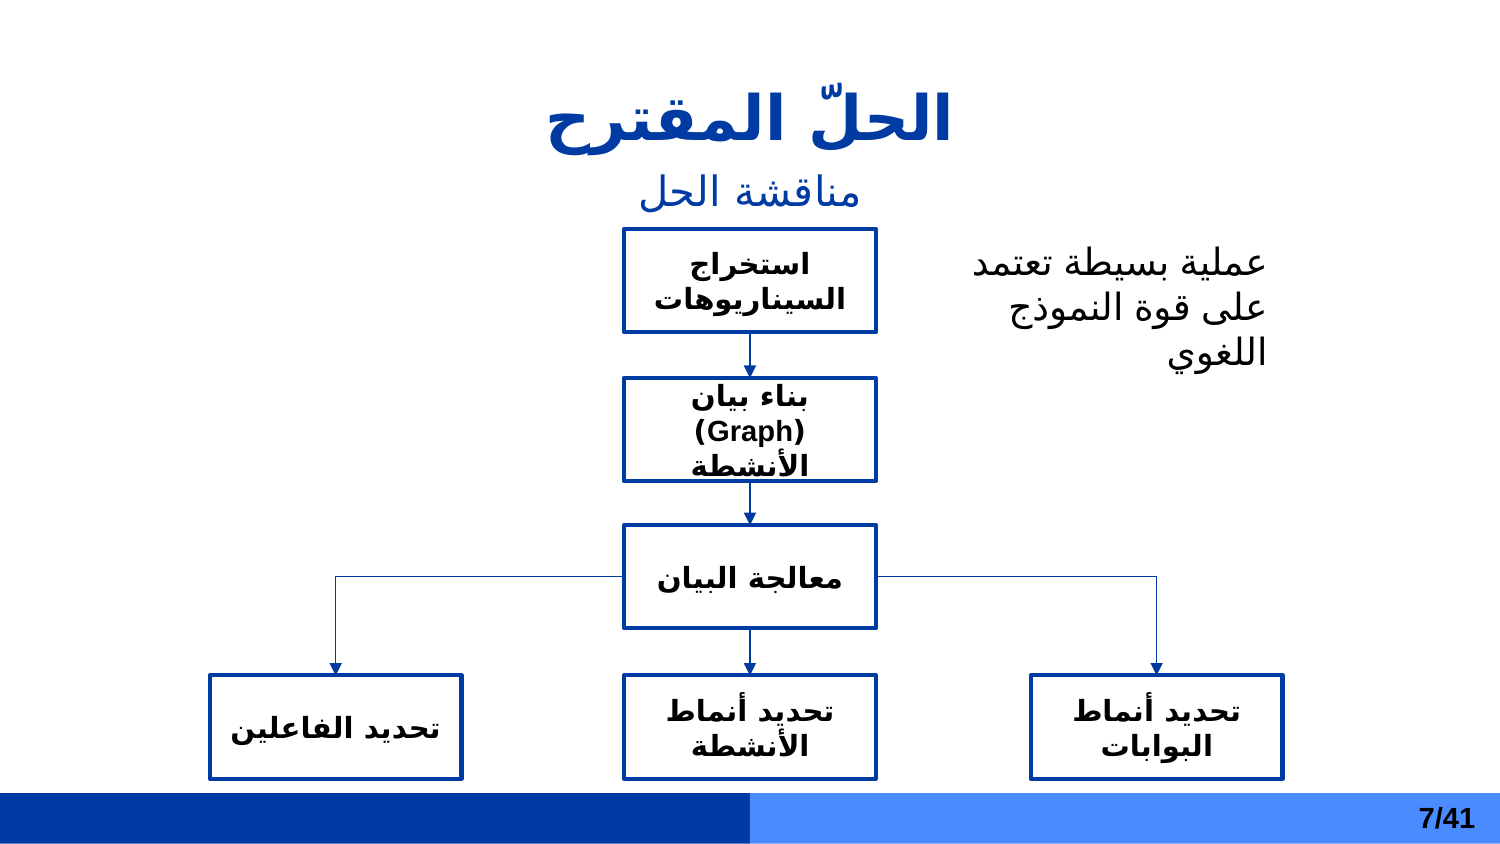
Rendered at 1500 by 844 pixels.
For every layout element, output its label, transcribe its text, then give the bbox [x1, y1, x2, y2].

text_box الحلّ المقترح مناقشة الحل [117, 62, 1383, 229]
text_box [875, 576, 1157, 676]
text_box 7/41 [1403, 791, 1500, 842]
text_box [335, 576, 625, 676]
text_box معالجة البيان [622, 523, 878, 630]
text_box عملية بسيطة تعتمد على قوة النموذج اللغوي [939, 230, 1283, 380]
text_box تحديد الفاعلين [208, 673, 464, 781]
text_box استخراج السيناريوهات [622, 229, 878, 334]
text_box بناء بيان (Graph) الأنشطة [622, 376, 878, 483]
text_box تحديد أنماط البوابات [1029, 673, 1285, 781]
text_box تحديد أنماط الأنشطة [622, 673, 878, 781]
